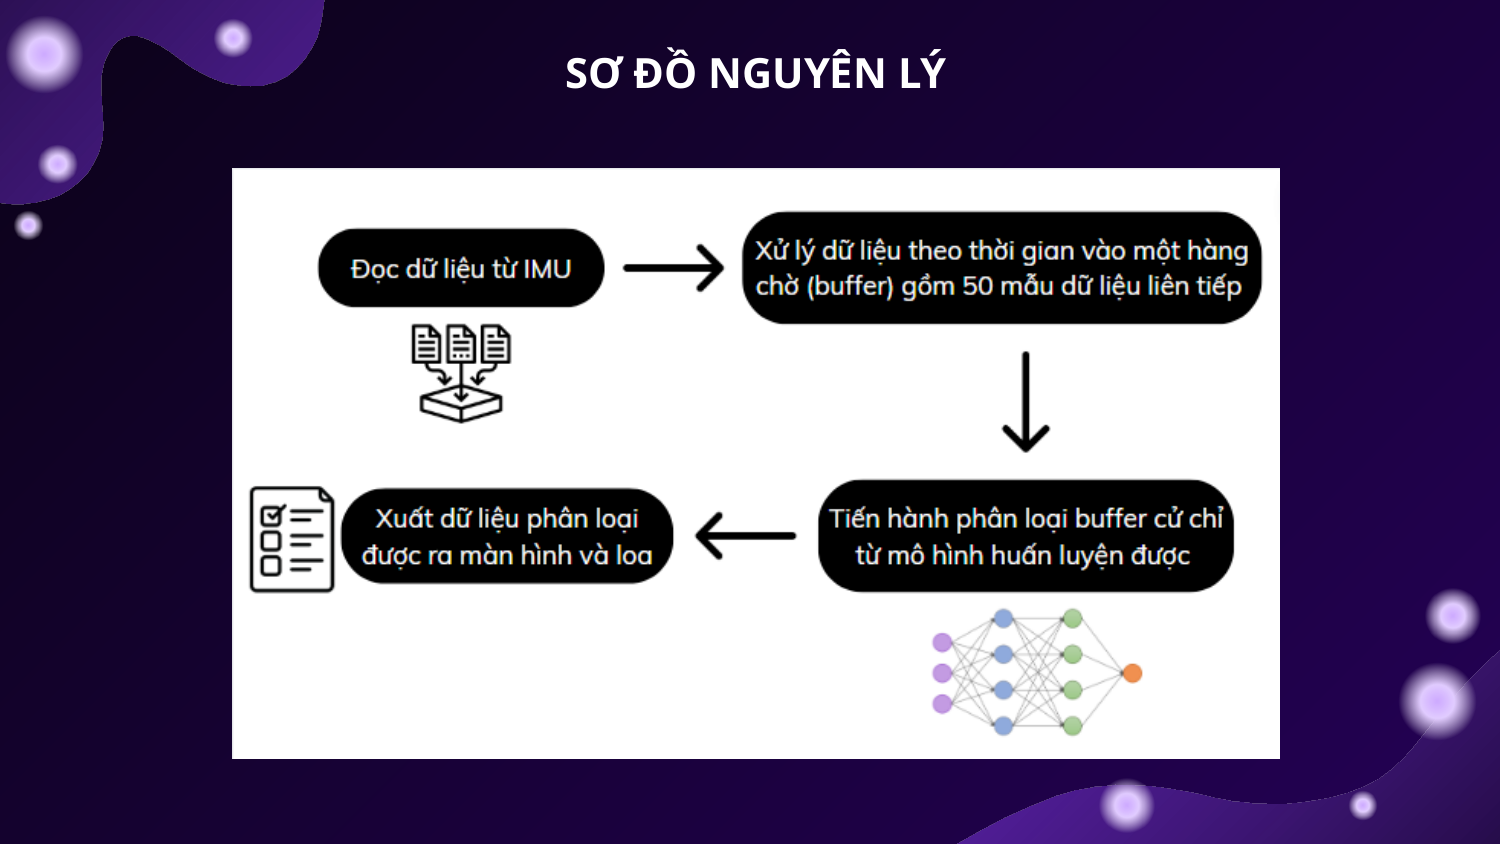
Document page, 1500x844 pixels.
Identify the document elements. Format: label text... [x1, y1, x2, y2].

text_box SƠ ĐỒ NGUYÊN LÝ [0, 27, 1500, 116]
picture [232, 168, 1280, 759]
